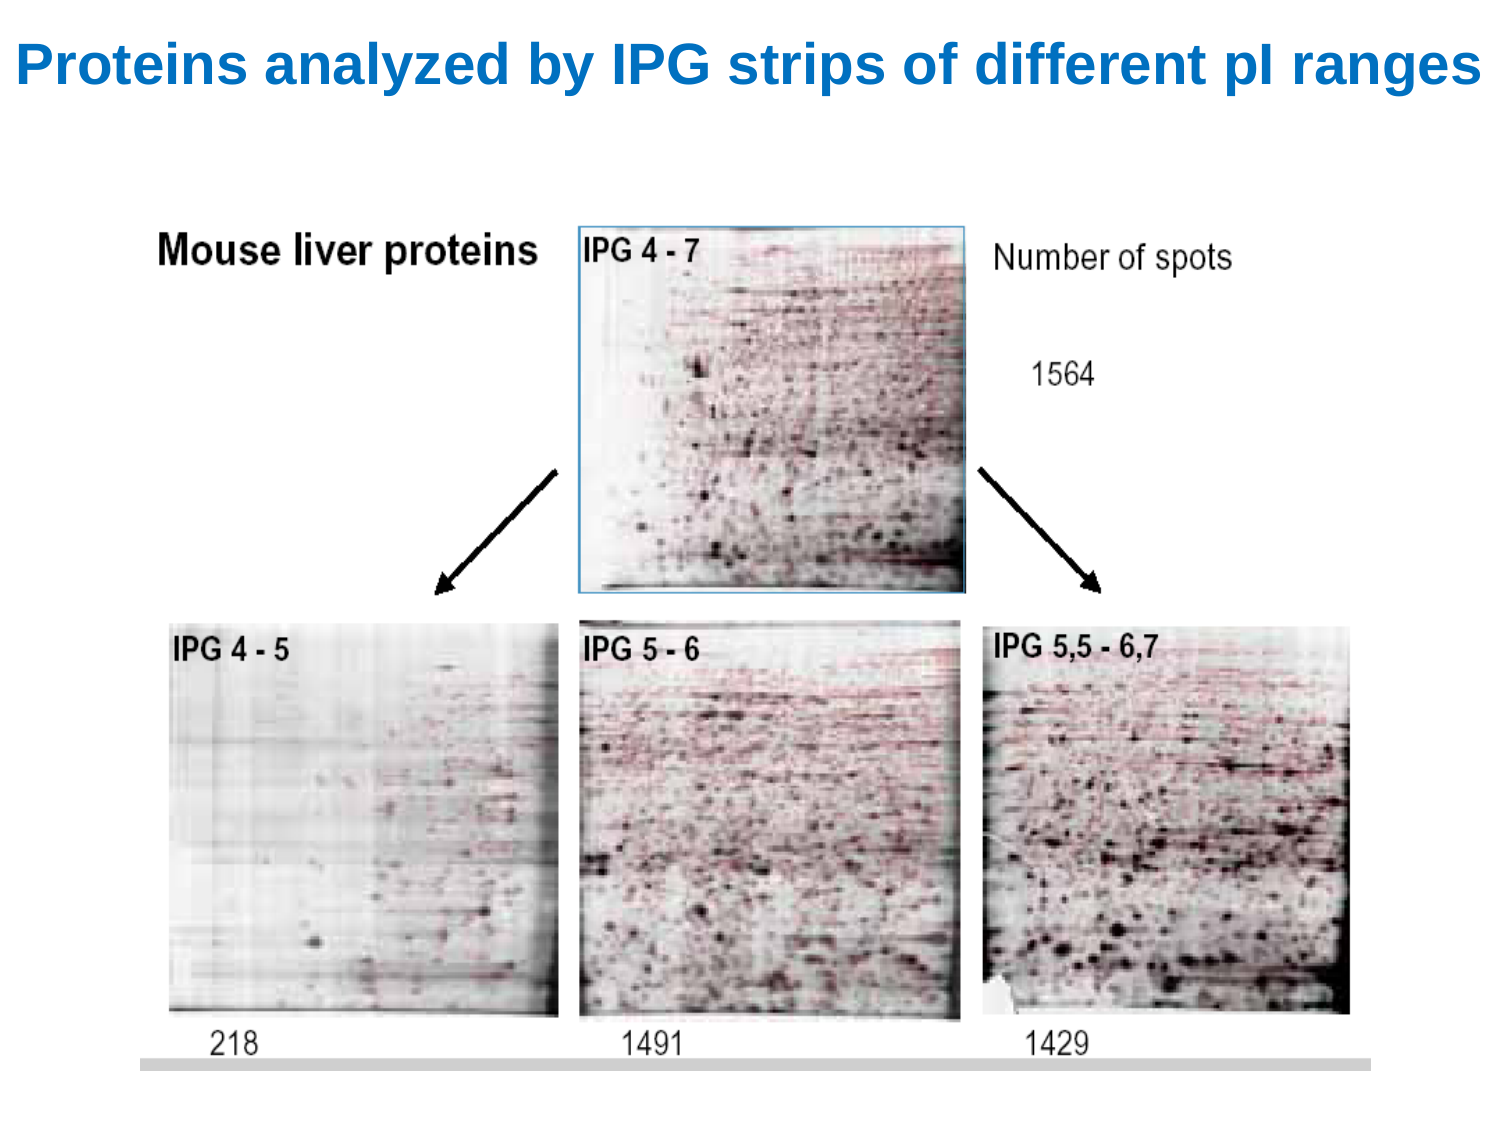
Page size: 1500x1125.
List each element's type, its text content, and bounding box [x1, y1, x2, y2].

picture [140, 184, 1371, 1071]
text_box Proteins analyzed by IPG strips of different pI ranges [0, 19, 1500, 104]
